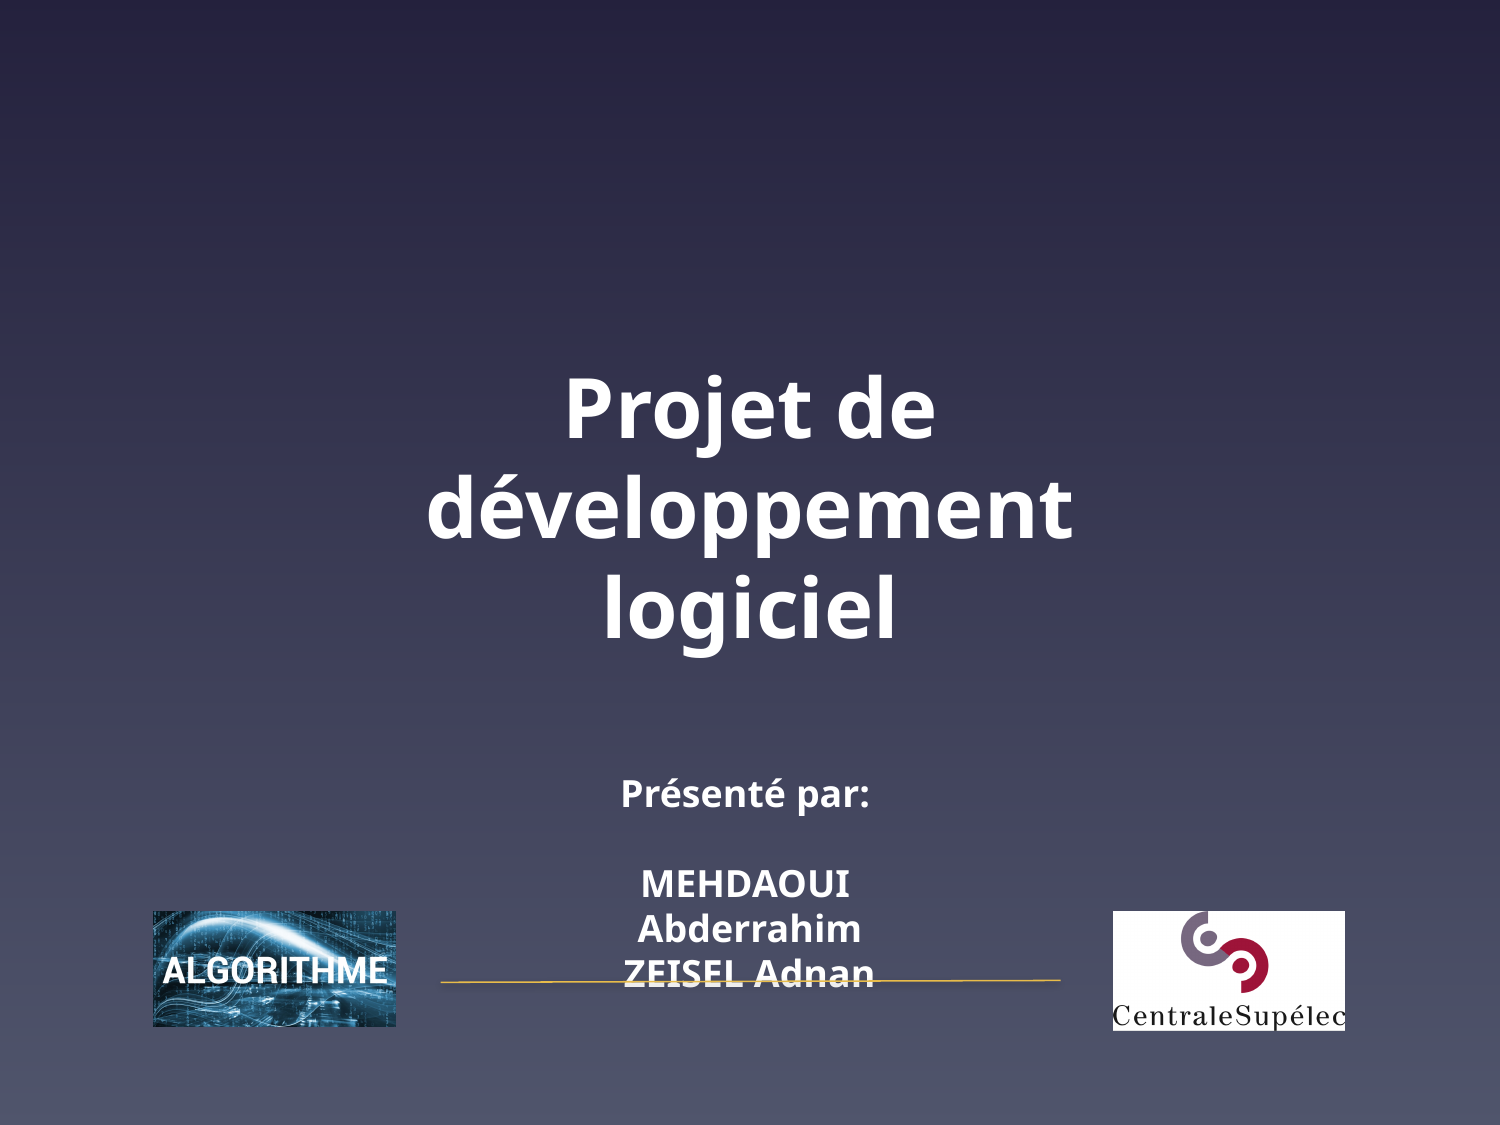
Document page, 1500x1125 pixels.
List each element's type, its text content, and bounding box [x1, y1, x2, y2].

text_box Présenté par: MEHDAOUI Abderrahim ZEISEL Adnan [527, 762, 973, 910]
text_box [153, 911, 1345, 1031]
text_box Projet de développement logiciel [271, 348, 1229, 663]
